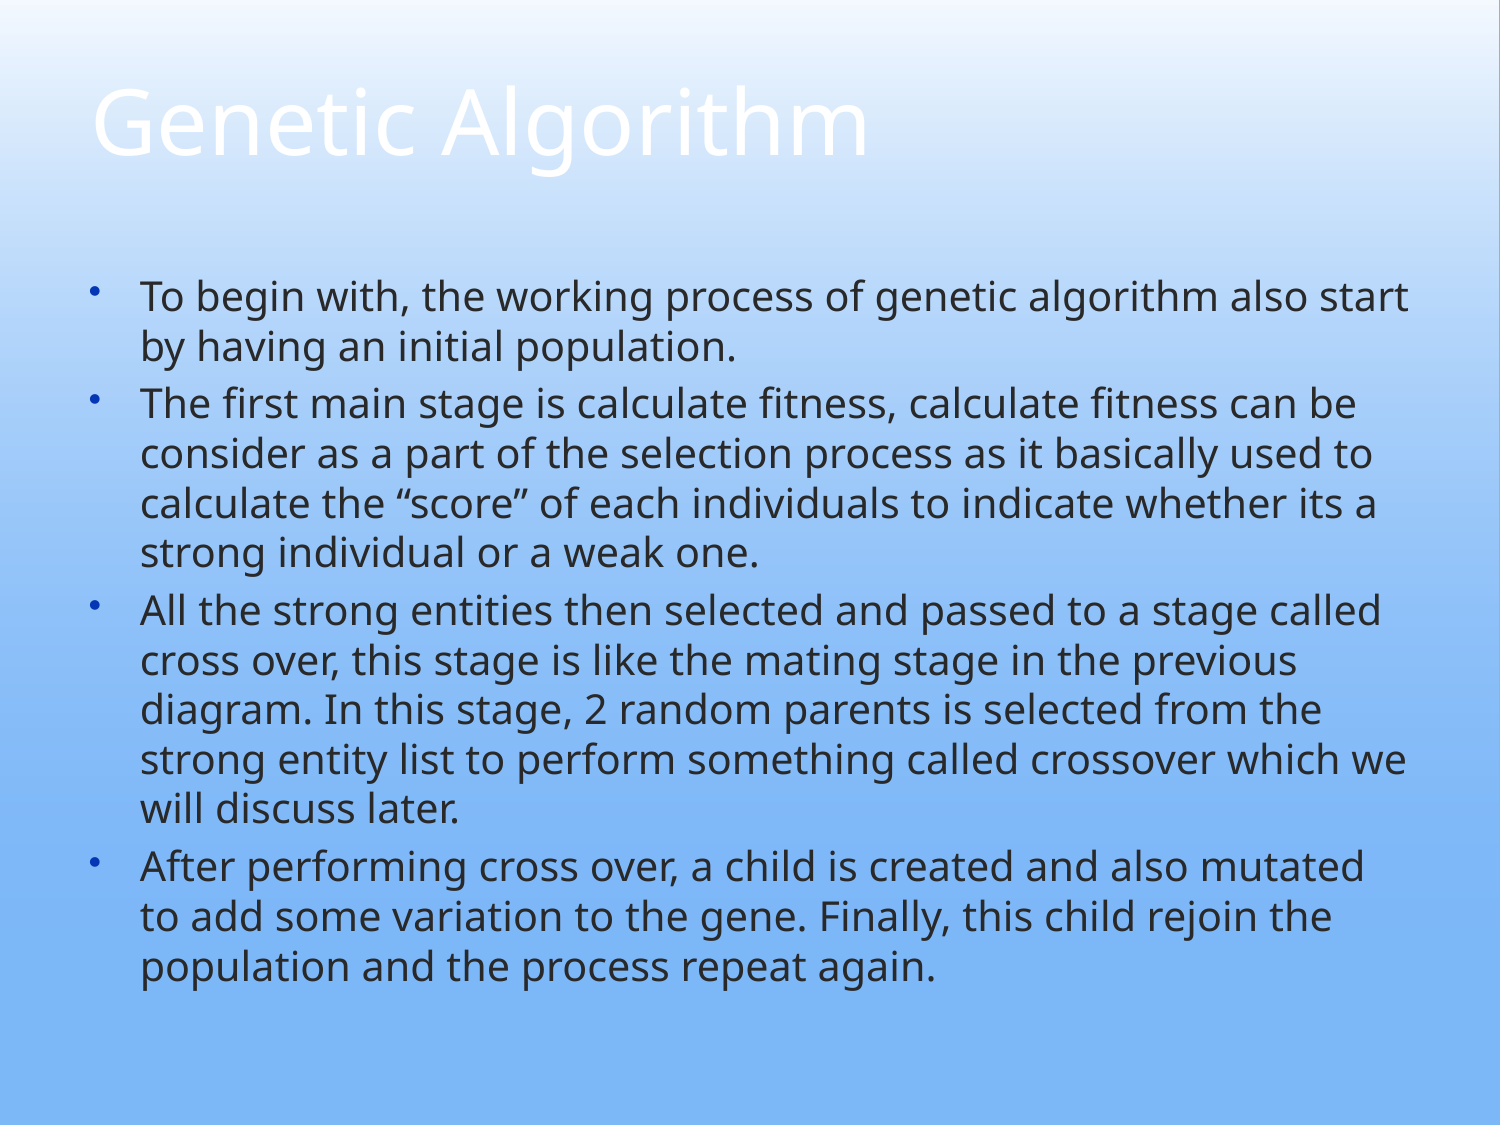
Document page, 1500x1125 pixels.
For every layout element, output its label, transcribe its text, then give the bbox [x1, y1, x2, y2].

list To begin with, the working process of genetic algorithm also start by having an initial population. The first main stage is calculate fitness, calculate fitness can be consider as a part of the selection process as it basically used to calculate the “score” of each individuals to indicate whether its a strong individual or a weak one. All the strong entities then selected and passed to a stage called cross over, this stage is like the mating stage in the previous diagram. In this stage, 2 random parents is selected from the strong entity list to perform something called crossover which we will discuss later. After performing cross over, a child is created and also mutated to add some variation to the gene. Finally, this child rejoin the population and the process repeat again. [75, 262, 1425, 1005]
title Genetic Algorithm [75, 24, 1425, 213]
